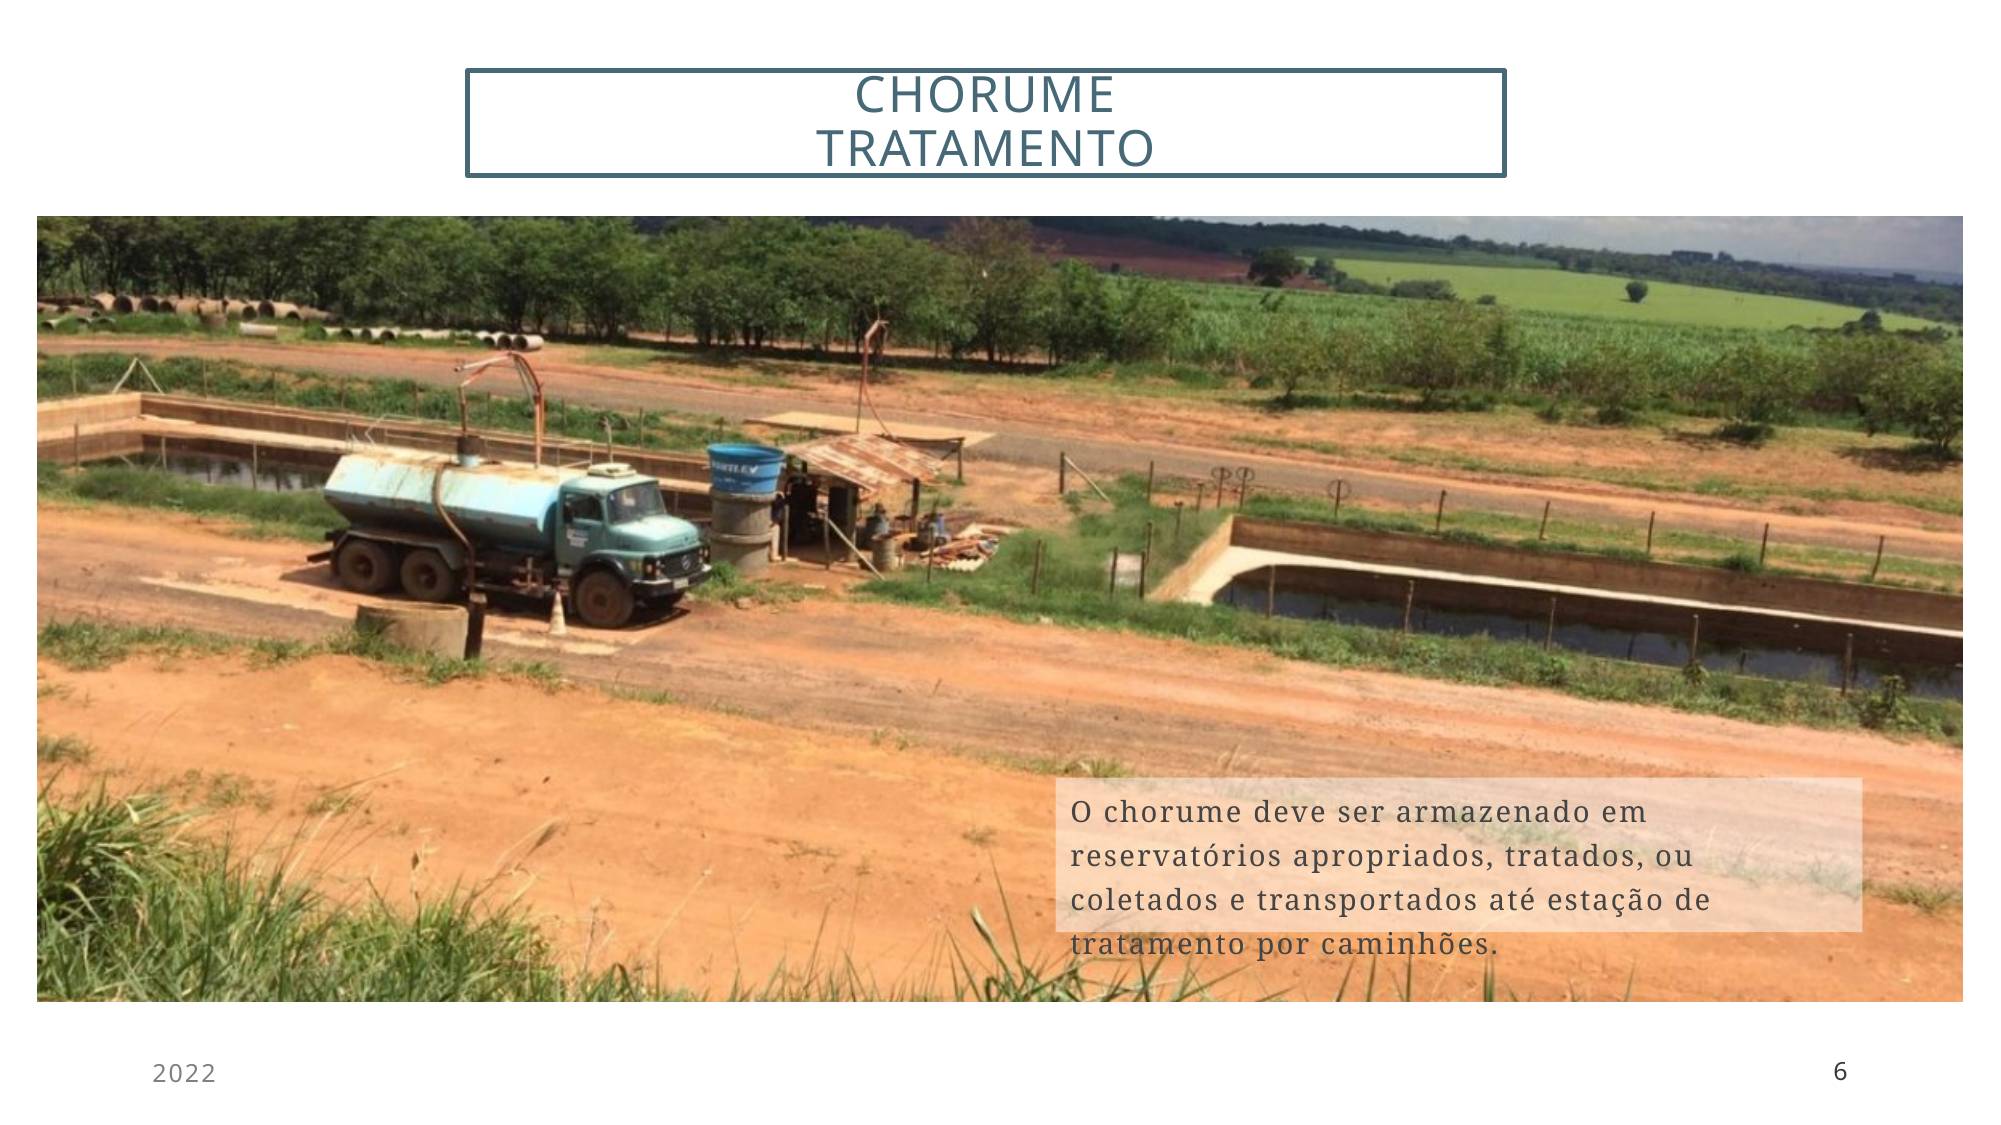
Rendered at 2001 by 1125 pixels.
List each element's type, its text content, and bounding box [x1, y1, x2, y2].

title Chorume tratamento [465, 68, 1507, 178]
slide_number 6 [1412, 1042, 1863, 1103]
picture [36, 216, 1963, 1002]
slide_number 2022 [137, 1042, 588, 1103]
